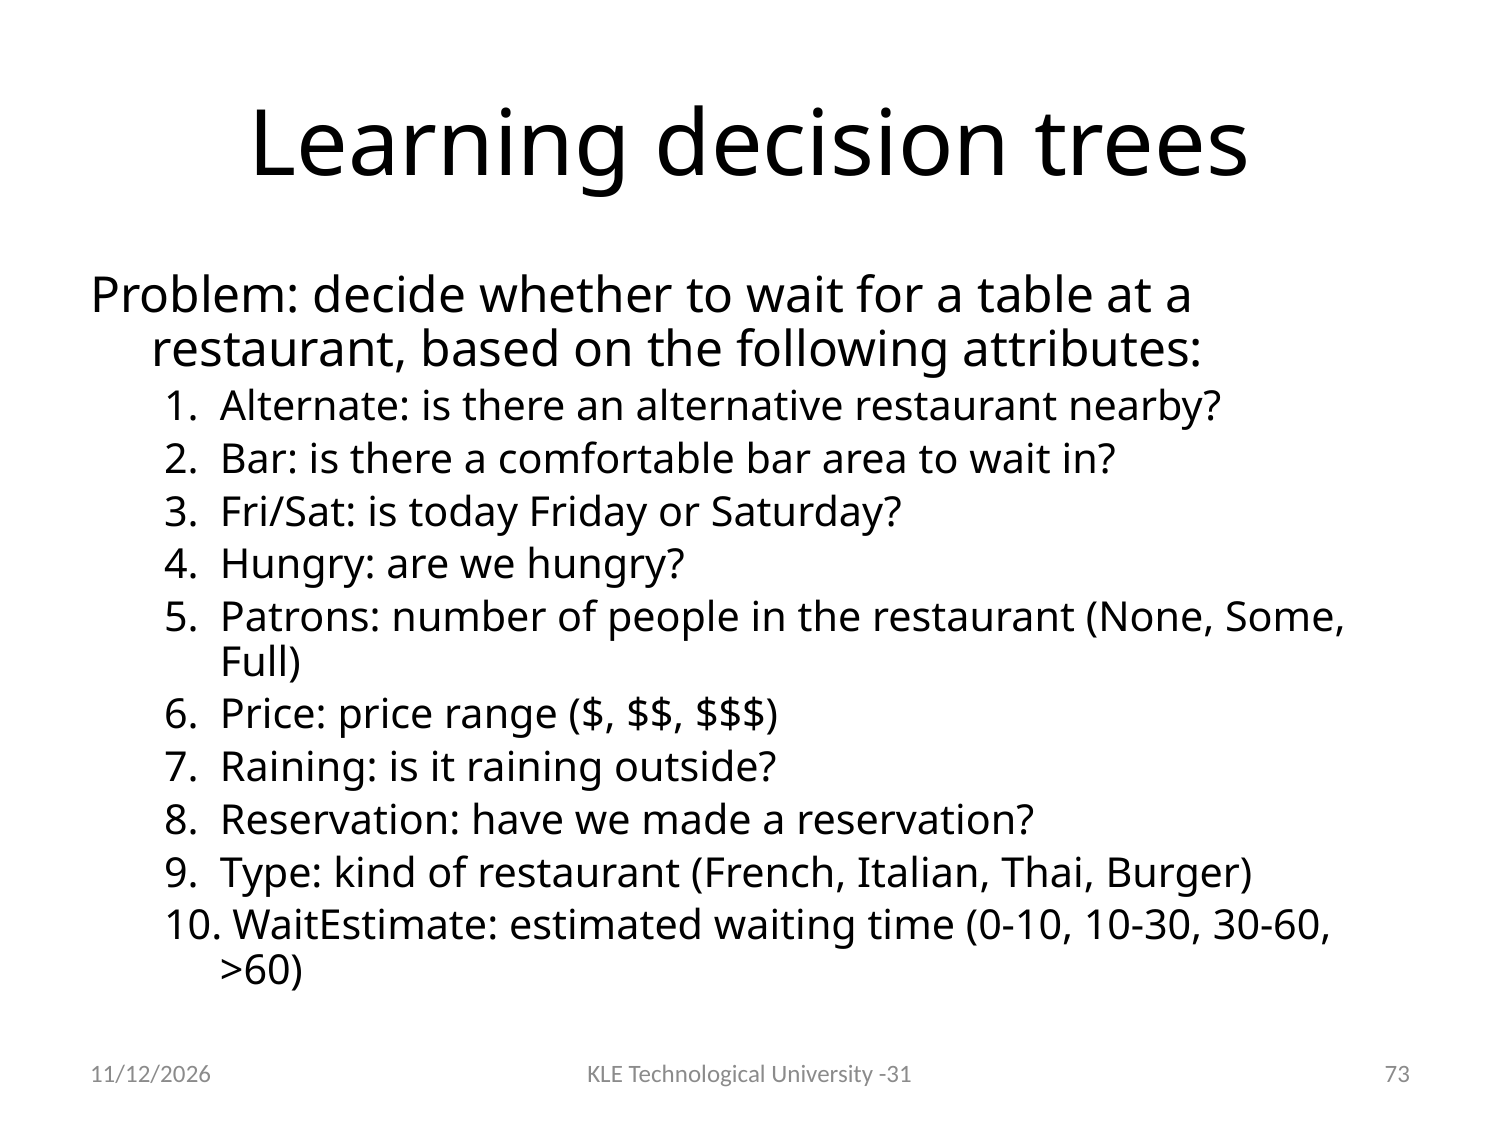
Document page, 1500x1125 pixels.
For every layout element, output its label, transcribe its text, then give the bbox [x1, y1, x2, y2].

list Problem: decide whether to wait for a table at a restaurant, based on the following attributes: Alternate: is there an alternative restaurant nearby? Bar: is there a comfortable bar area to wait in? Fri/Sat: is today Friday or Saturday? Hungry: are we hungry? Patrons: number of people in the restaurant (None, Some, Full) Price: price range ($, $$, $$$) Raining: is it raining outside? Reservation: have we made a reservation? Type: kind of restaurant (French, Italian, Thai, Burger) WaitEstimate: estimated waiting time (0-10, 10-30, 30-60, >60) [75, 262, 1425, 1005]
footer KLE Technological University -31 [512, 1042, 988, 1103]
slide_number 73 [1074, 1042, 1425, 1103]
title Learning decision trees [75, 45, 1425, 233]
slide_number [75, 1042, 425, 1103]
